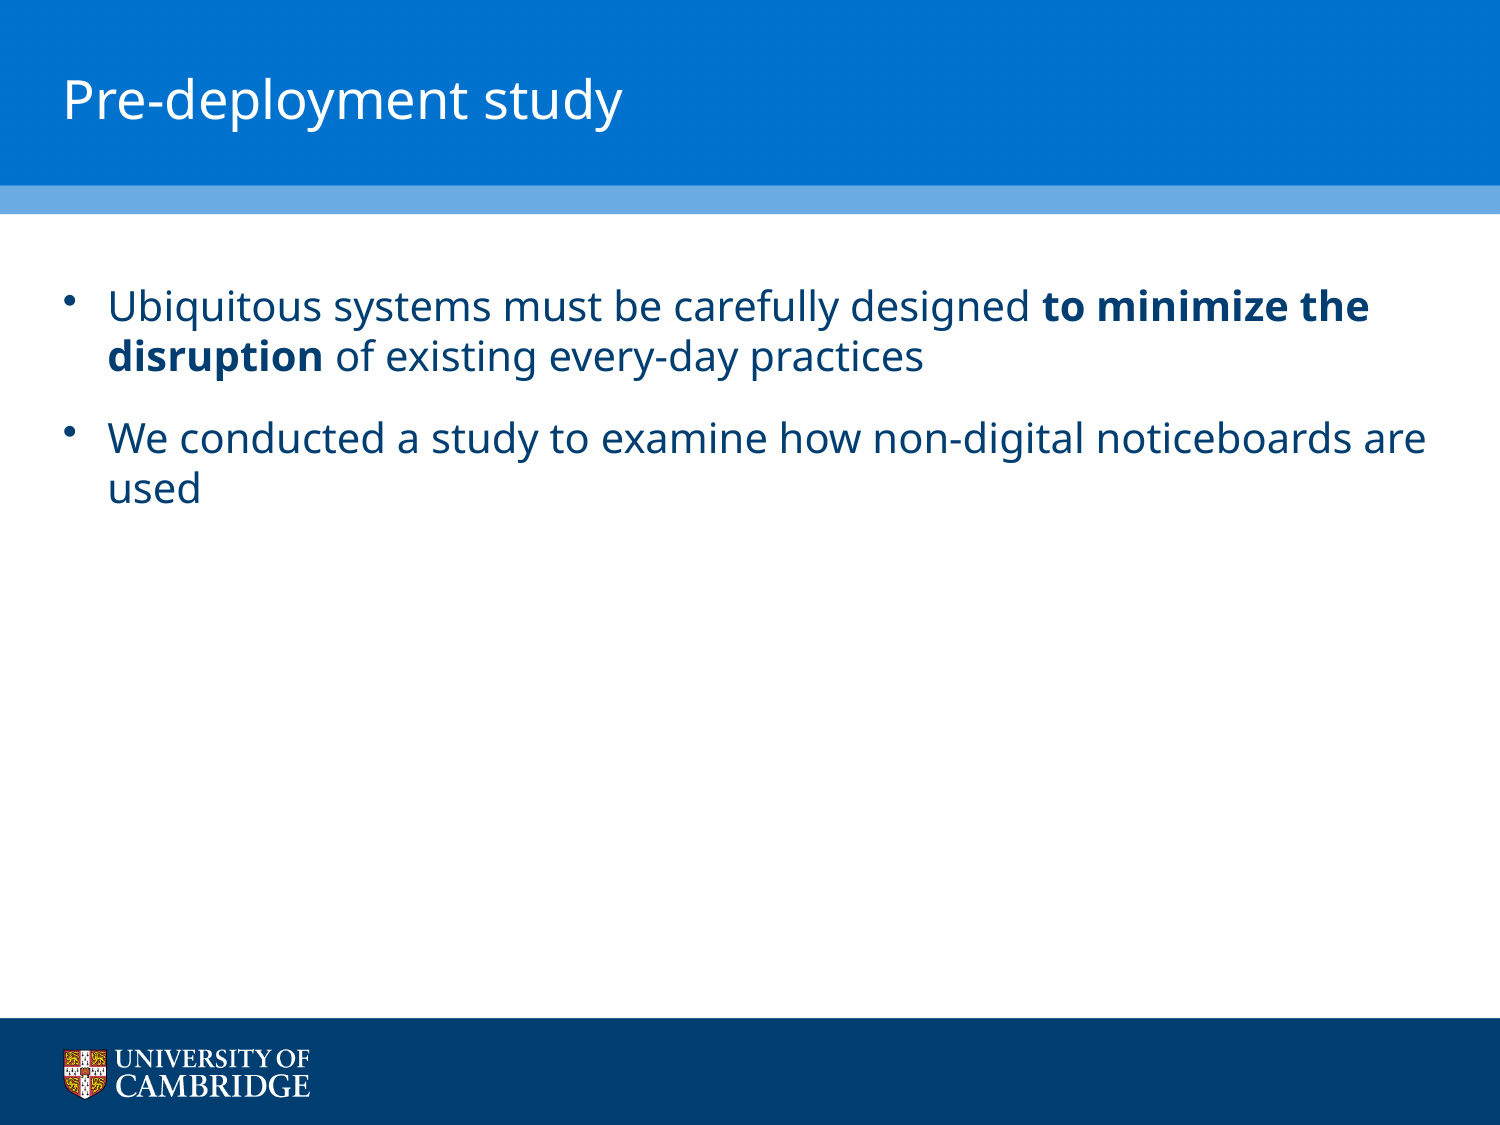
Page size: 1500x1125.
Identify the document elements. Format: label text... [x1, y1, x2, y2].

picture [0, 0, 1500, 1125]
title Pre-deployment study [63, 65, 1437, 135]
list Ubiquitous systems must be carefully designed to minimize the disruption of existing every-day practices We conducted a study to examine how non-digital noticeboards are used [63, 280, 1437, 948]
